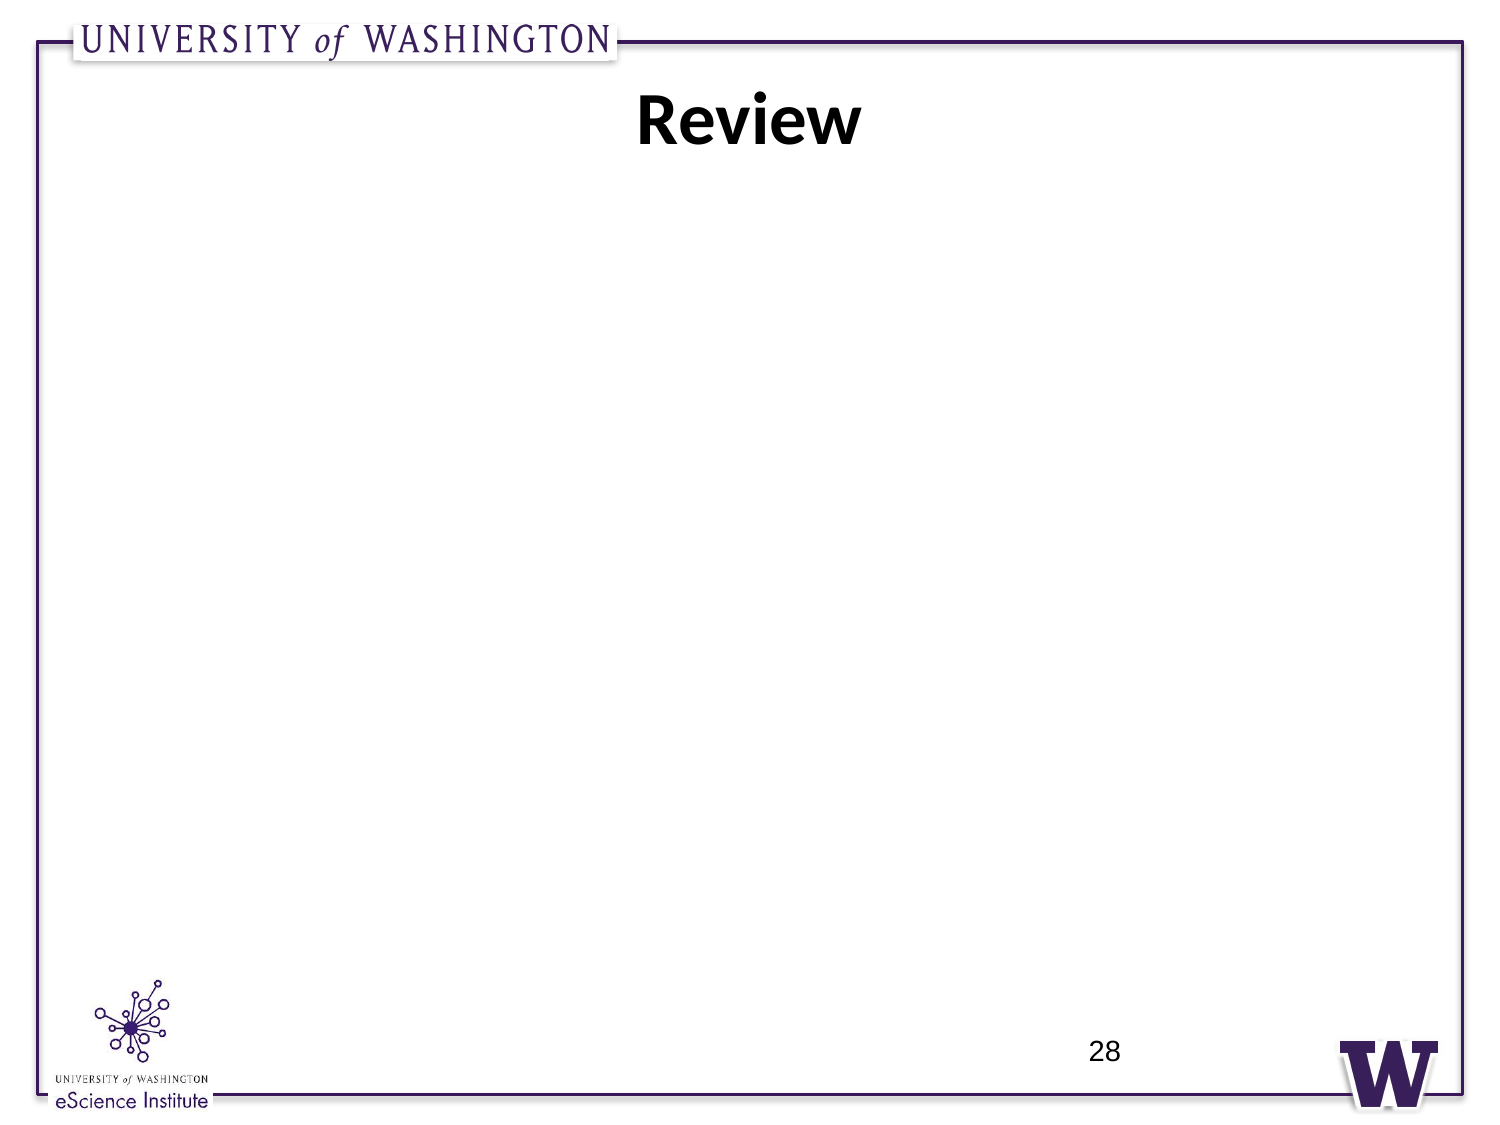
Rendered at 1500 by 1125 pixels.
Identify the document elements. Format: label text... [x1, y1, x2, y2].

picture [48, 978, 213, 1113]
picture [81, 24, 609, 61]
picture [1340, 1041, 1438, 1107]
title Review [75, 62, 1425, 200]
slide_number 28 [1073, 1025, 1300, 1085]
